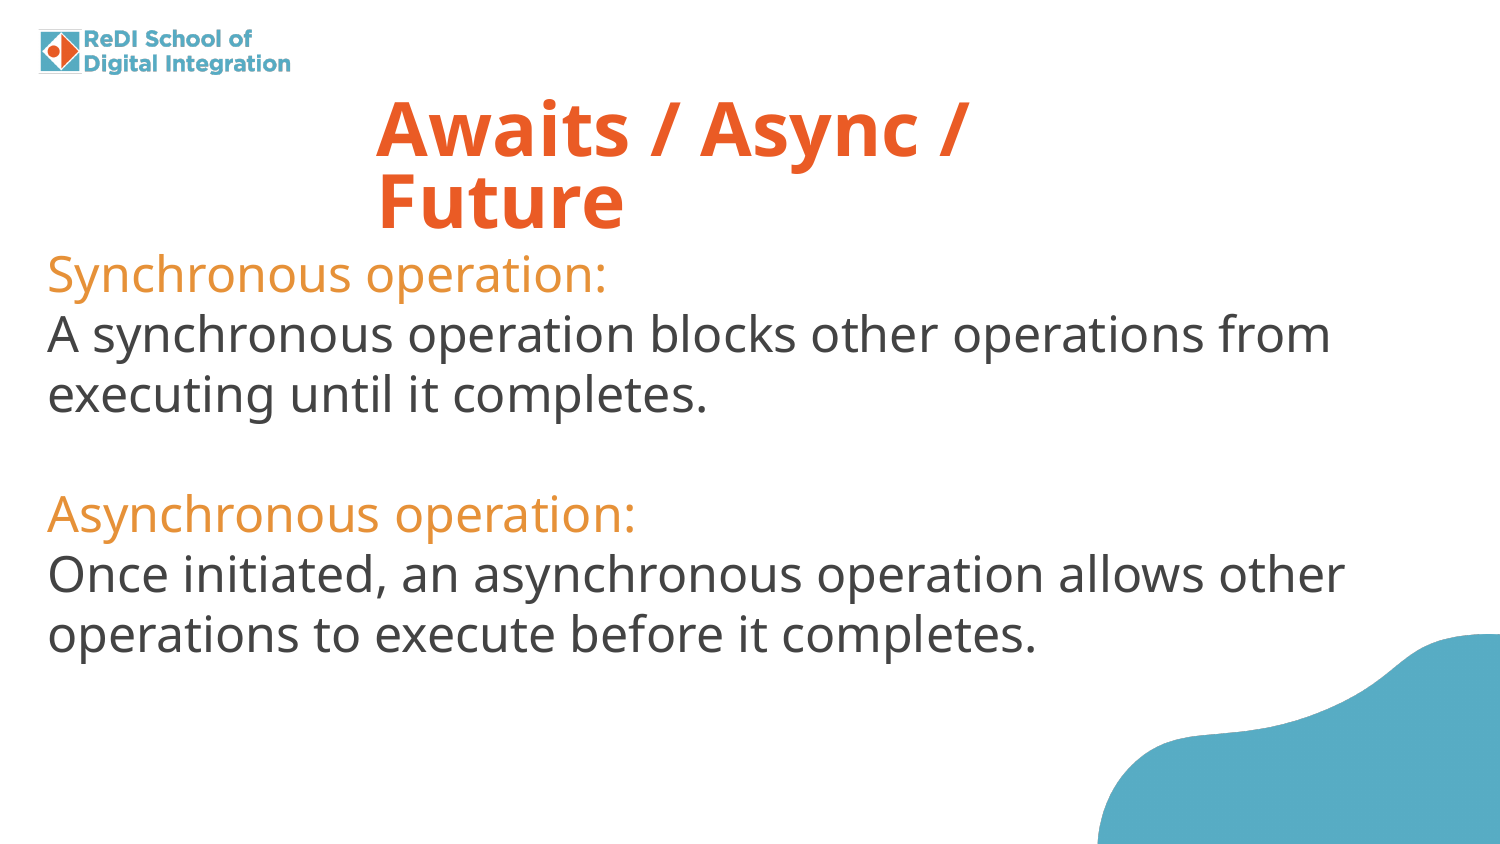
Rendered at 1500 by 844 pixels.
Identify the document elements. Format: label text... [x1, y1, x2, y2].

text_box Synchronous operation: A synchronous operation blocks other operations from executing until it completes. Asynchronous operation: Once initiated, an asynchronous operation allows other operations to execute before it completes. [32, 167, 1468, 824]
picture [1097, 634, 1500, 844]
text_box Awaits / Async / Future [361, 83, 1138, 167]
picture [38, 27, 291, 75]
